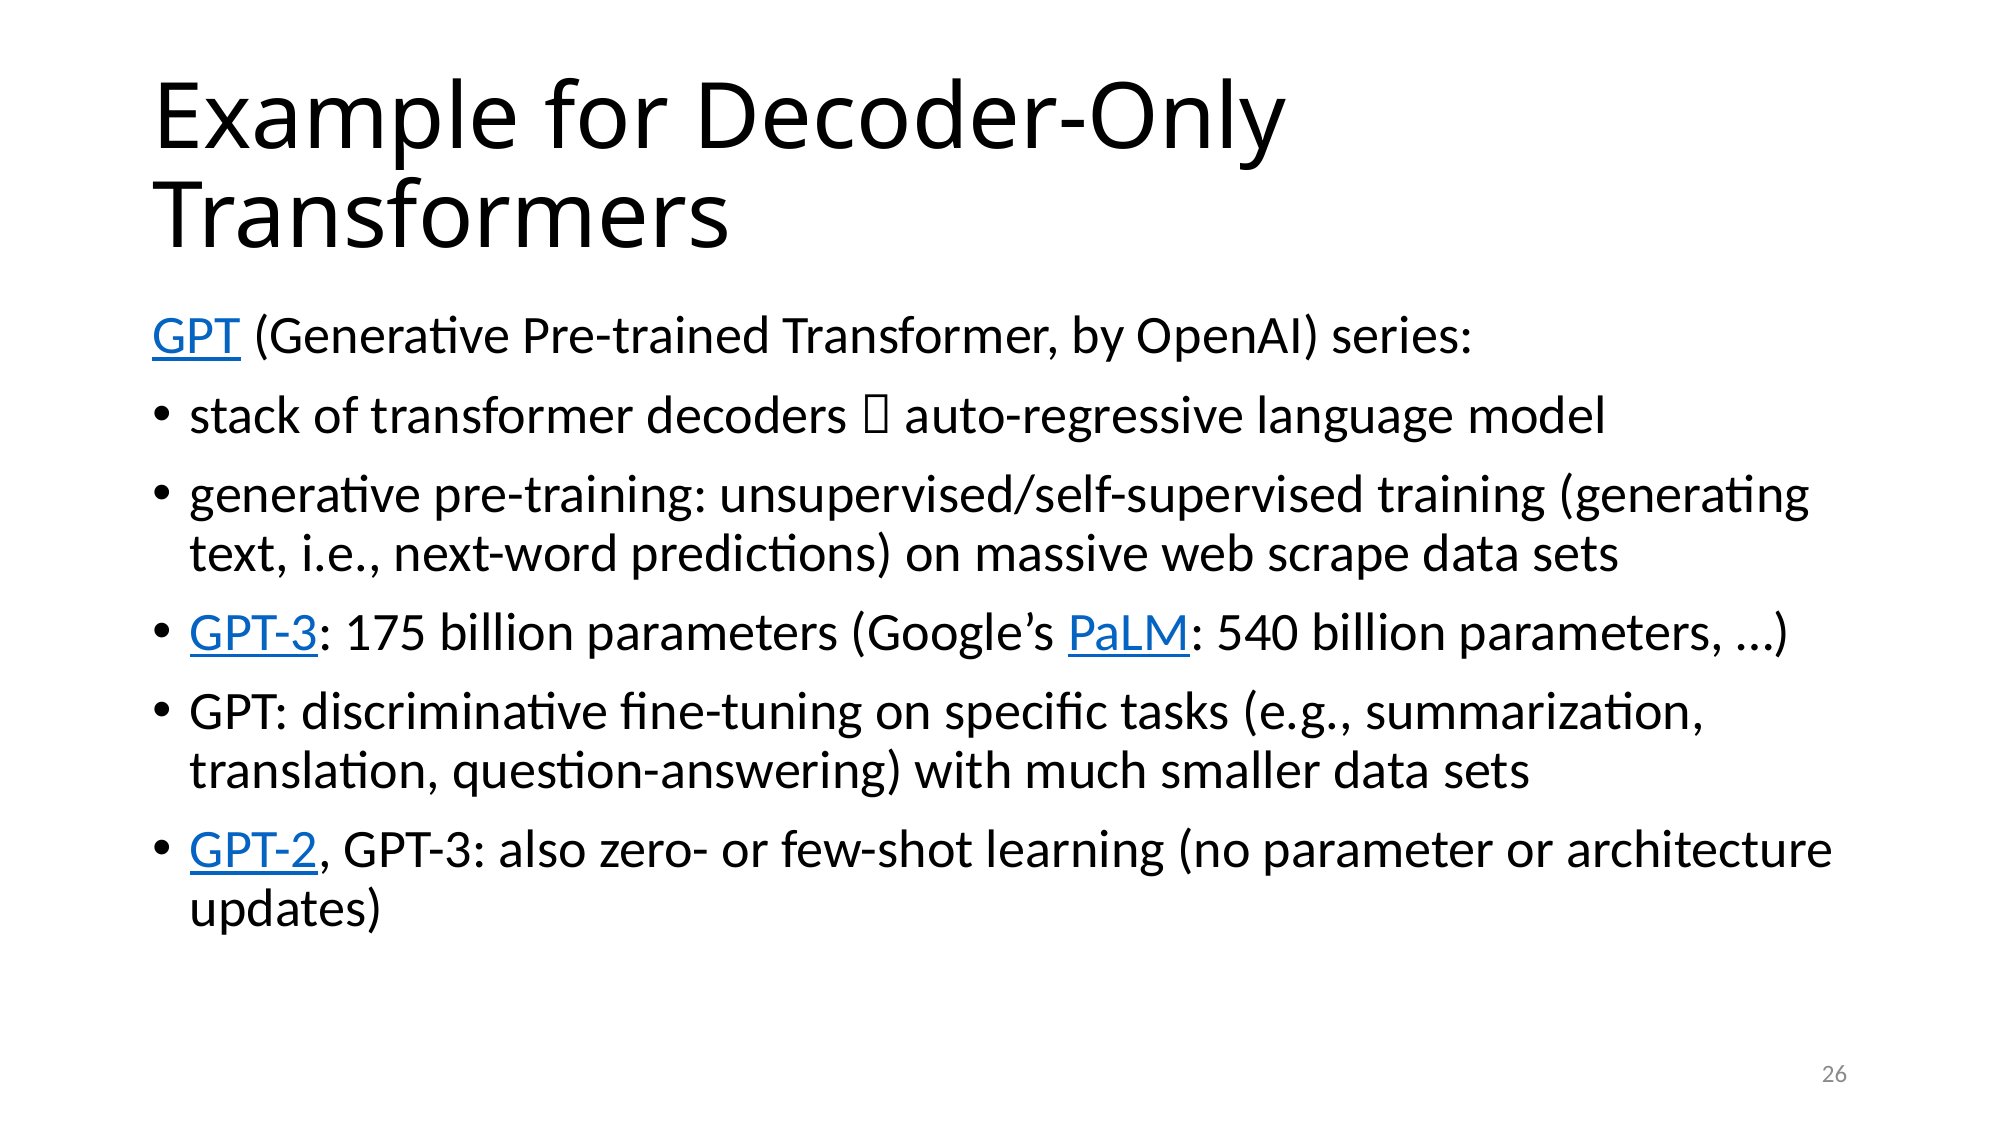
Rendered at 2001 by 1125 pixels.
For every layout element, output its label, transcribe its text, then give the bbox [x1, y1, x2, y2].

slide_number 26 [1412, 1042, 1863, 1103]
title Example for Decoder-Only Transformers [137, 59, 1863, 278]
list GPT (Generative Pre-trained Transformer, by OpenAI) series: stack of transformer decoders  auto-regressive language model generative pre-training: unsupervised/self-supervised training (generating text, i.e., next-word predictions) on massive web scrape data sets GPT-3: 175 billion parameters (Google’s PaLM: 540 billion parameters, …) GPT: discriminative fine-tuning on specific tasks (e.g., summarization, translation, question-answering) with much smaller data sets GPT-2, GPT-3: also zero- or few-shot learning (no parameter or architecture updates) [137, 299, 1863, 1014]
